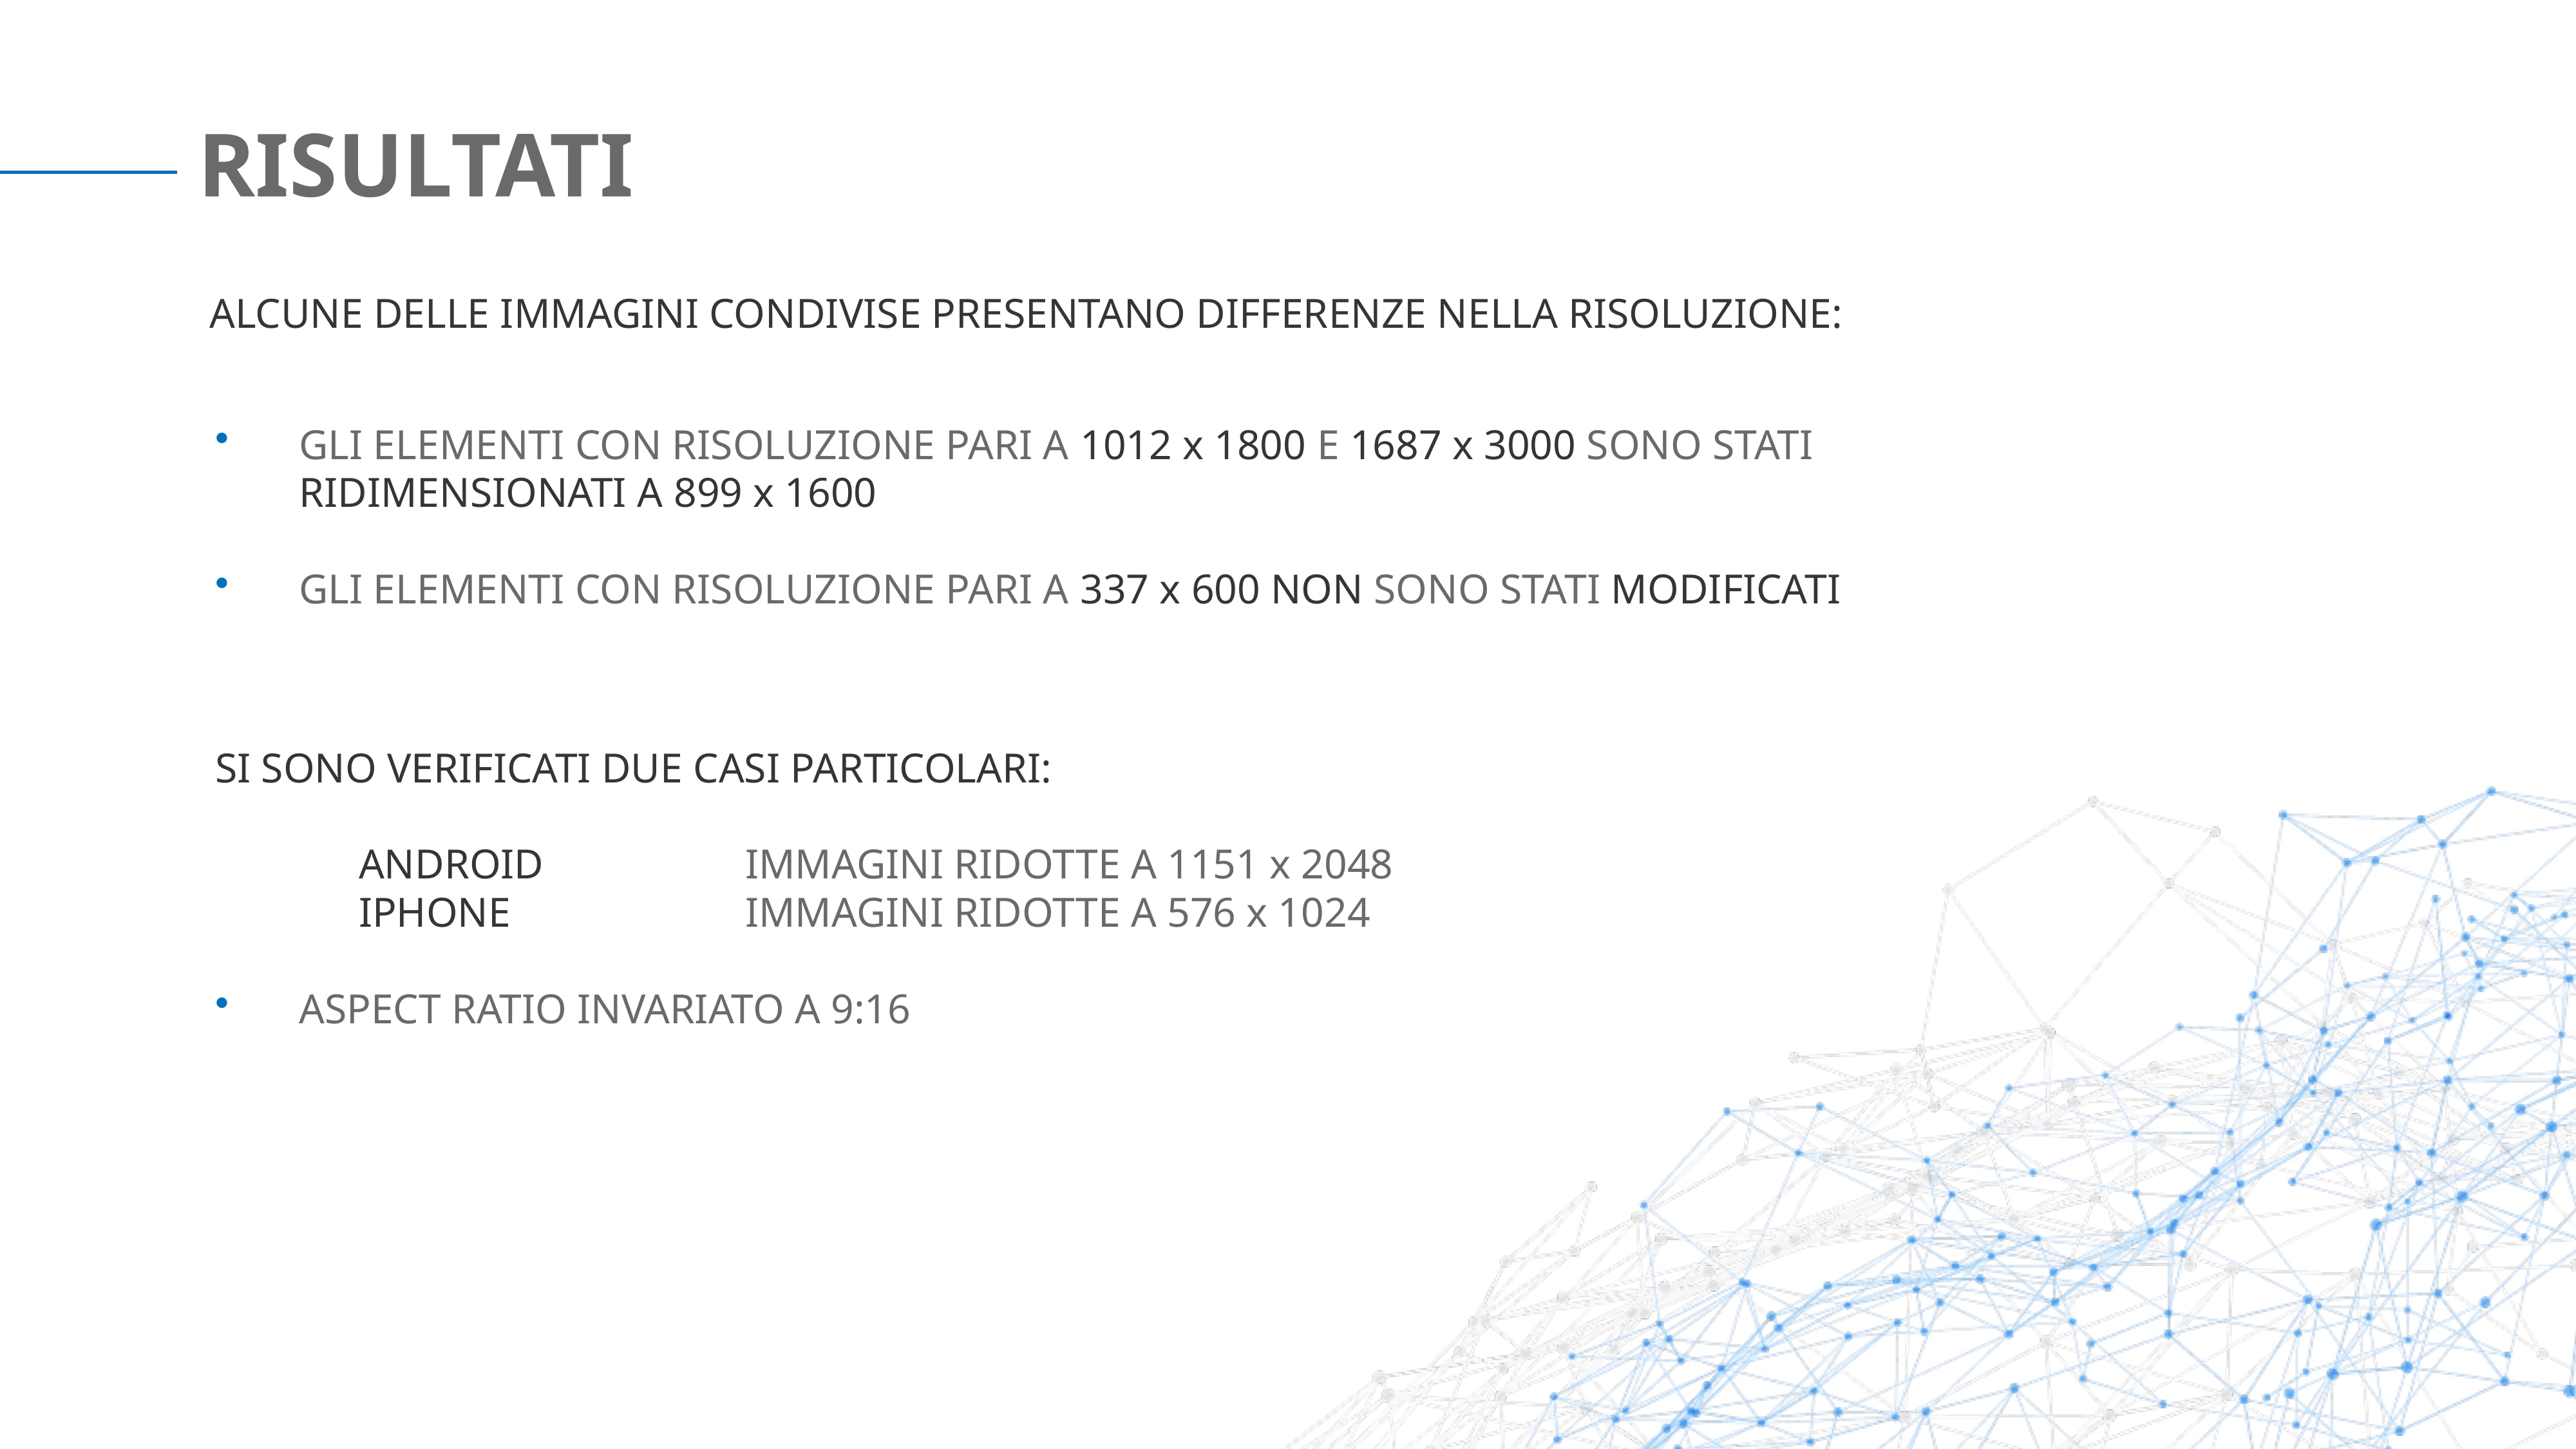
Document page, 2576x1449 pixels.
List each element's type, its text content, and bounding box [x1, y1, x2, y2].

text_box ALCUNE DELLE IMMAGINI CONDIVISE PRESENTANO DIFFERENZE NELLA RISOLUZIONE: [170, 283, 2436, 342]
text_box RISULTATI [190, 102, 1940, 222]
text_box SI SONO VERIFICATI DUE CASI PARTICOLARI: ANDROID IMMAGINI RIDOTTE A 1151 x 2048 IPHONE IMMAGINI RIDOTTE A 576 x 1024 ASPECT RATIO INVARIATO A 9:16 [129, 688, 1018, 1037]
picture [1018, 467, 2576, 1449]
text_box GLI ELEMENTI CON RISOLUZIONE PARI A 1012 x 1800 E 1687 x 3000 SONO STATI RIDIMENSIONATI A 899 x 1600 GLI ELEMENTI CON RISOLUZIONE PARI A 337 x 600 NON SONO STATI MODIFICATI [129, 365, 2090, 666]
